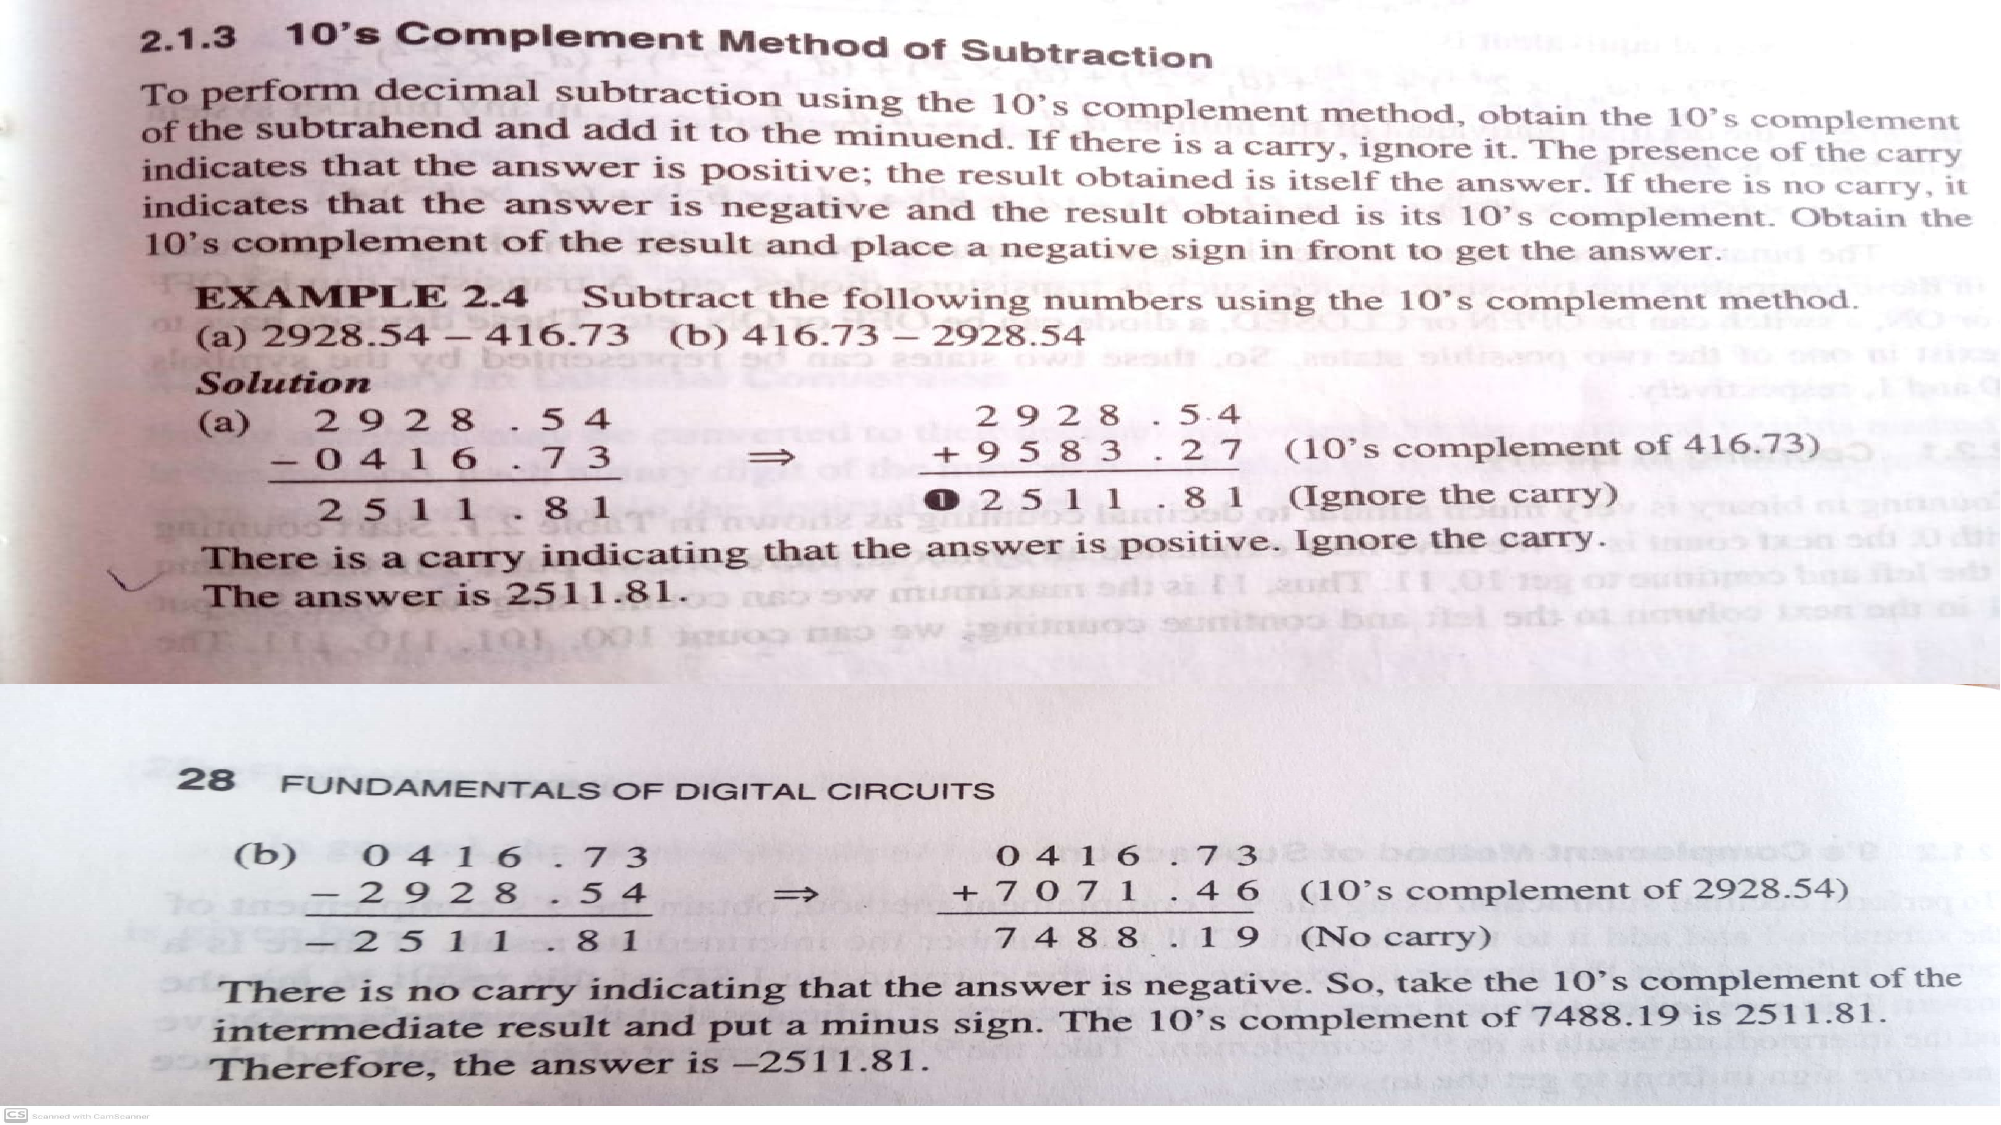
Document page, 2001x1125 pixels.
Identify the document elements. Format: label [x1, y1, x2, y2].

picture [0, 684, 2000, 1125]
list [0, 0, 2000, 684]
